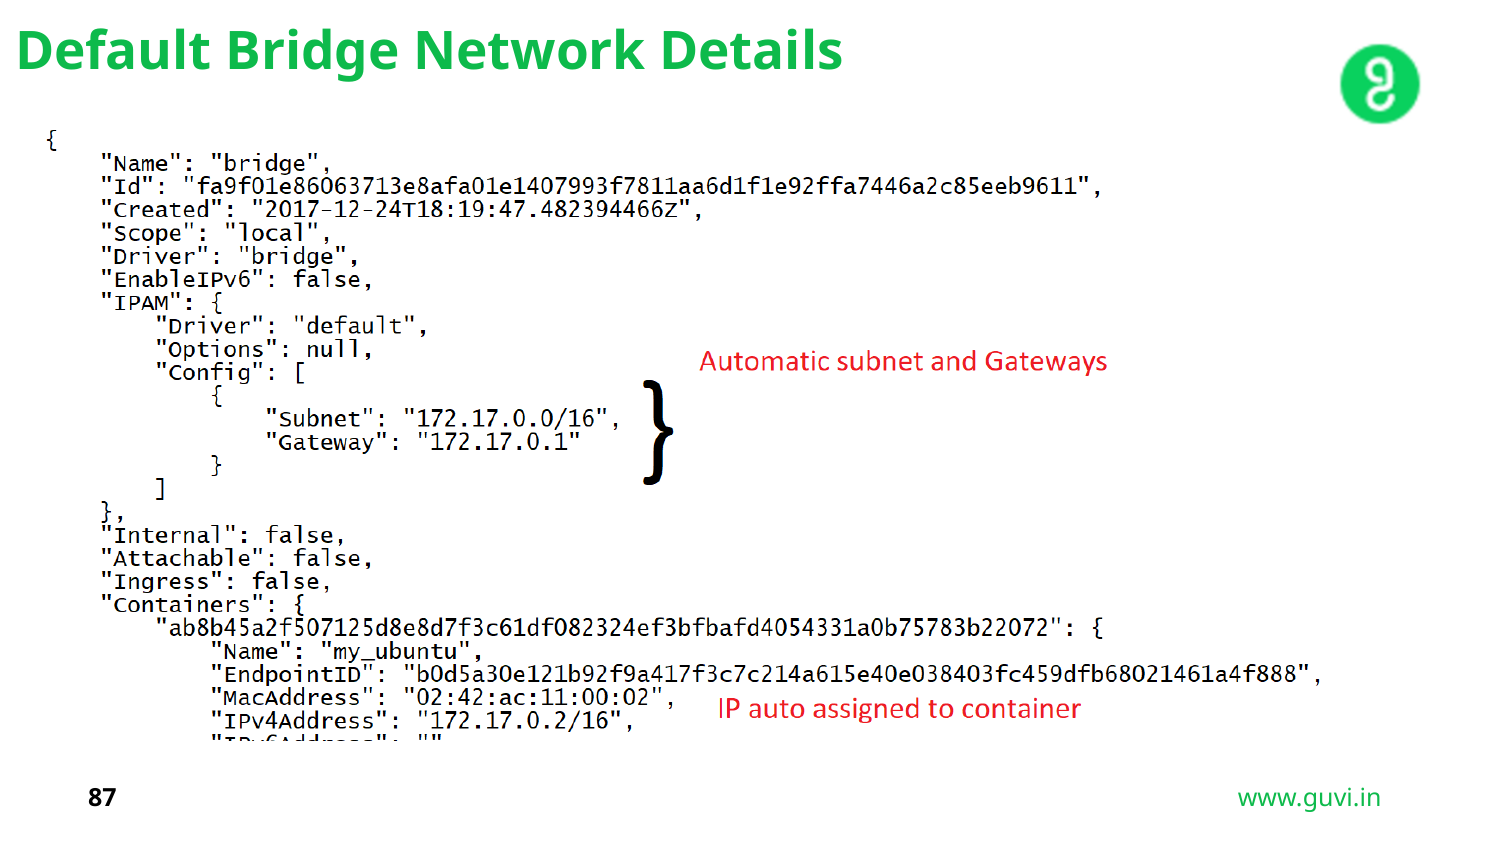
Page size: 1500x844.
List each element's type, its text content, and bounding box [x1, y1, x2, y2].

footer www.guvi.in [890, 776, 1397, 822]
picture [32, 42, 1434, 741]
slide_number 87 [73, 776, 411, 822]
list Default Bridge Network Details [0, 15, 1188, 89]
